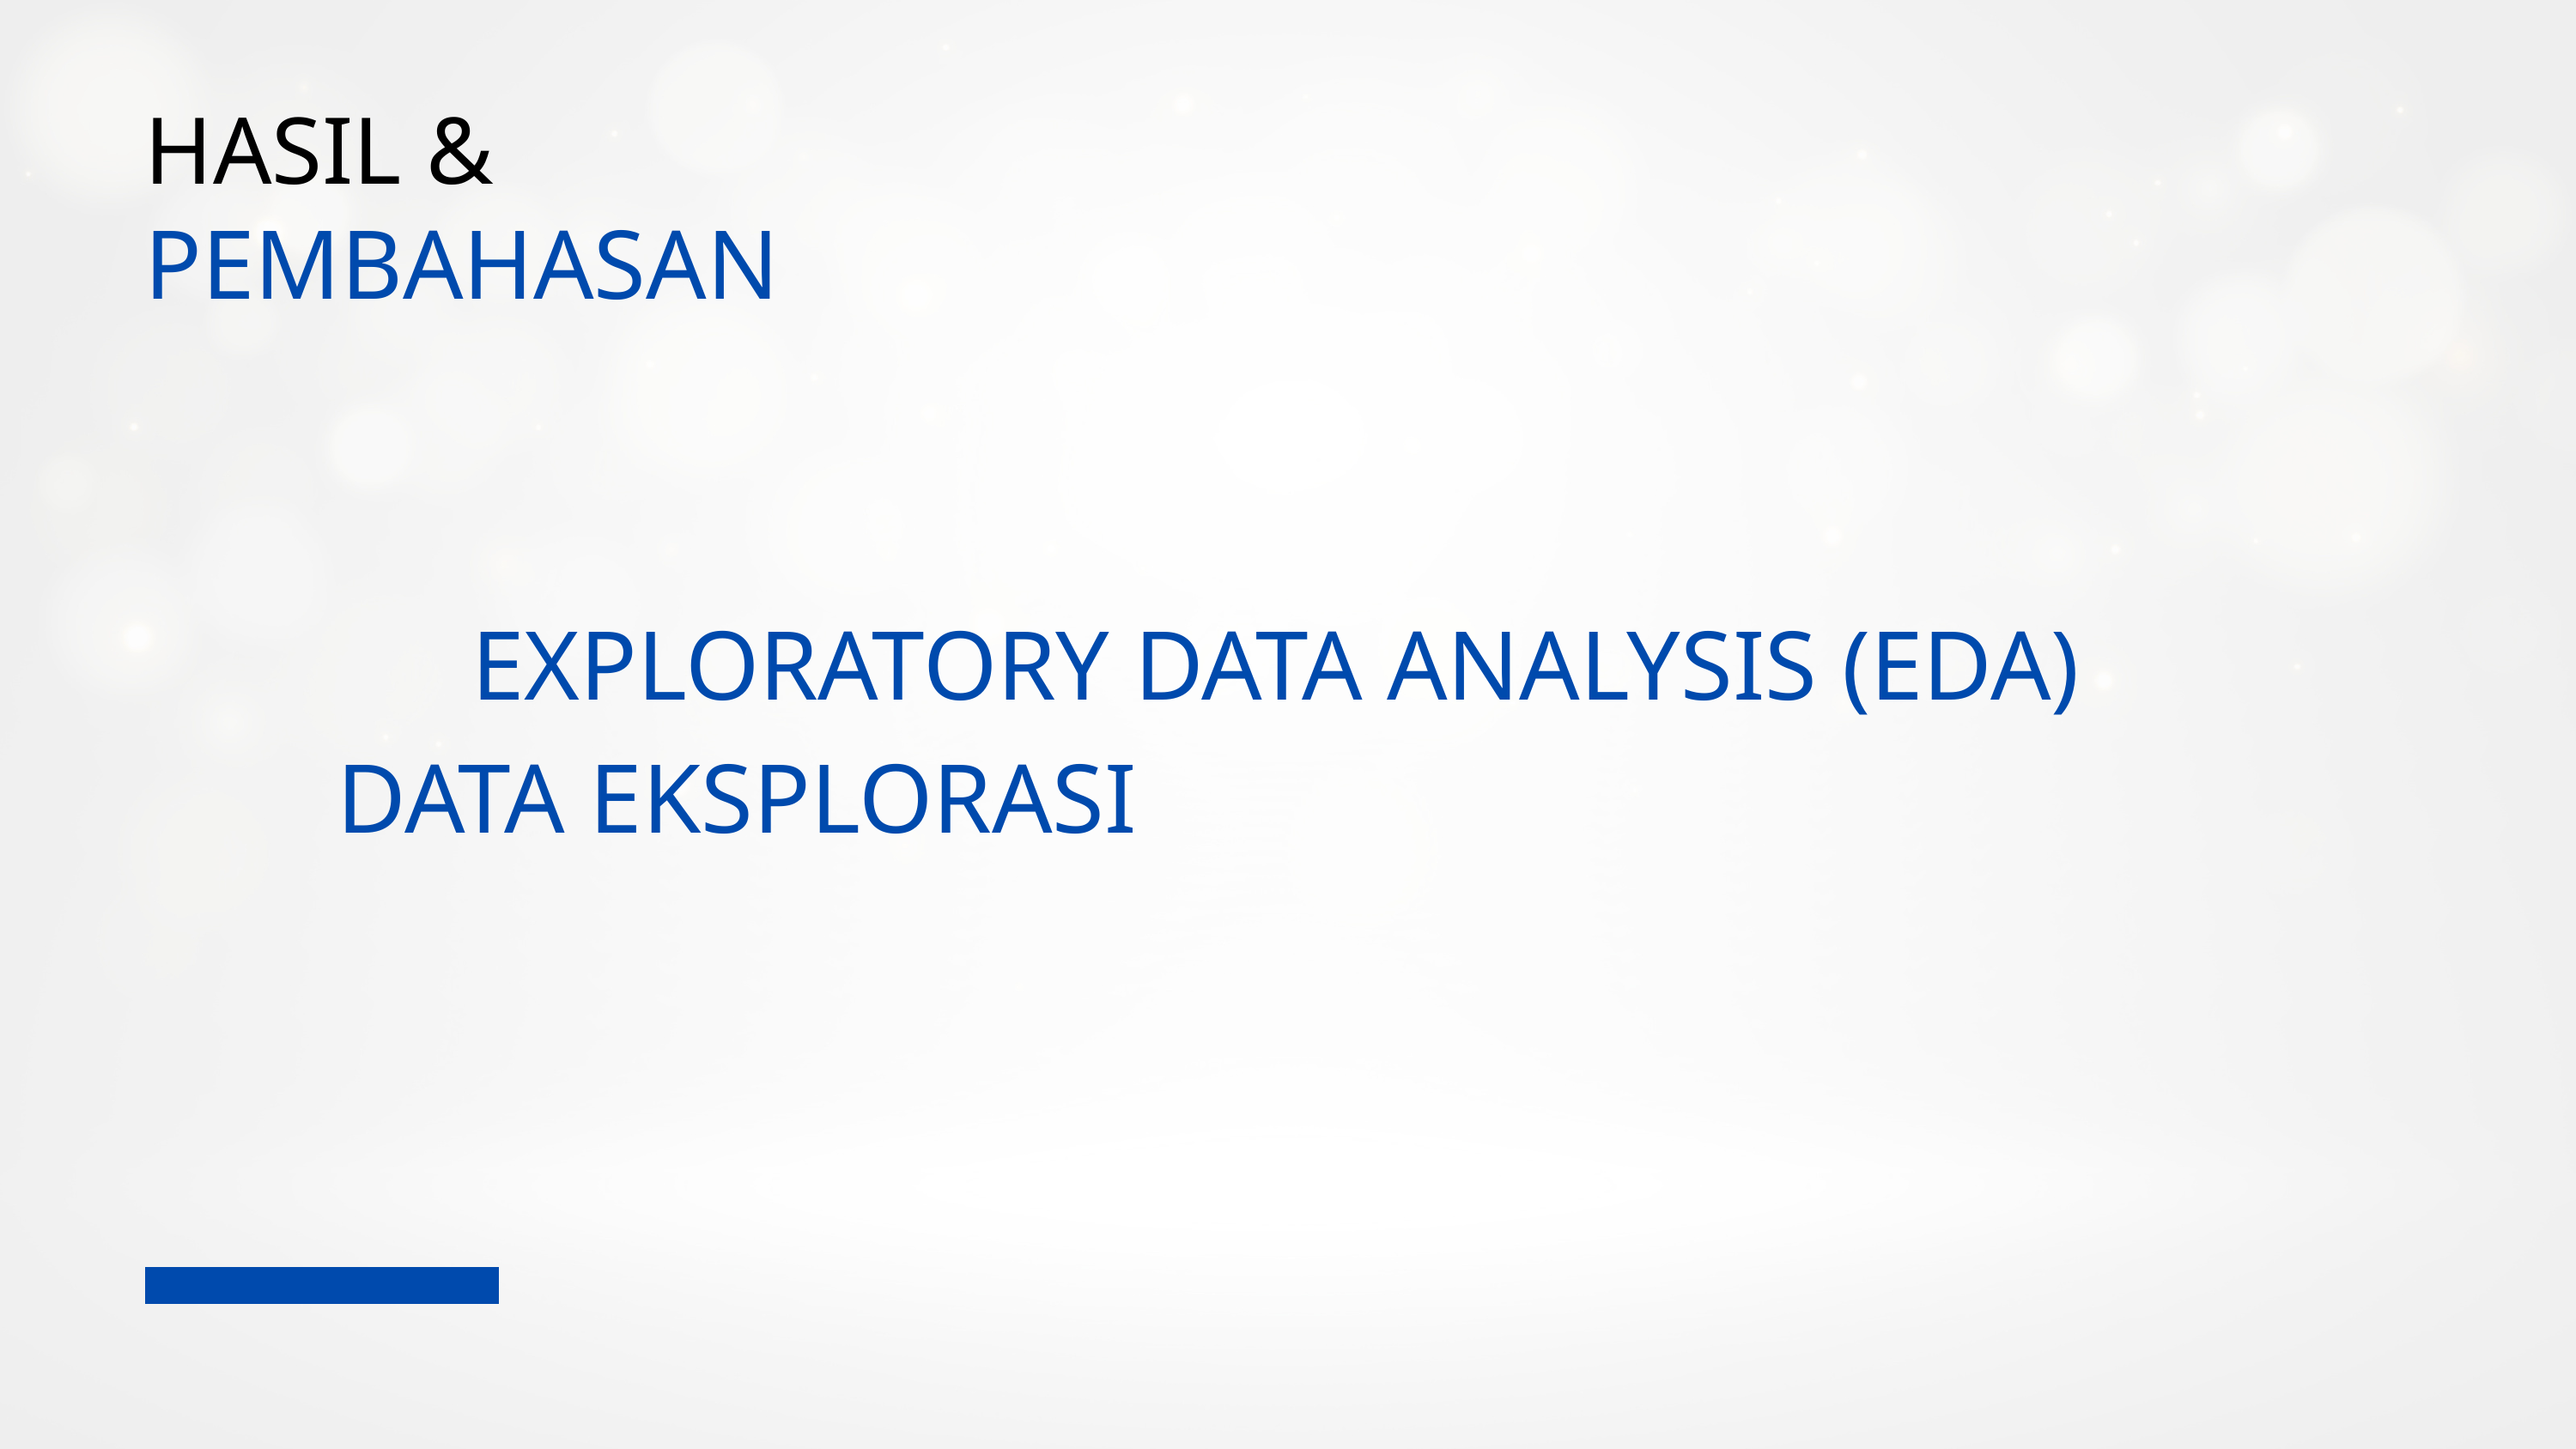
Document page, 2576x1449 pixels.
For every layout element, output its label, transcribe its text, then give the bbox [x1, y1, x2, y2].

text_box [144, 1266, 500, 1304]
text_box PEMBAHASAN [144, 185, 937, 318]
text_box [0, 0, 2576, 1449]
text_box EXPLORATORY DATA ANALYSIS (EDA) DATA EKSPLORASI [337, 585, 2239, 852]
text_box HASIL & [144, 73, 827, 203]
